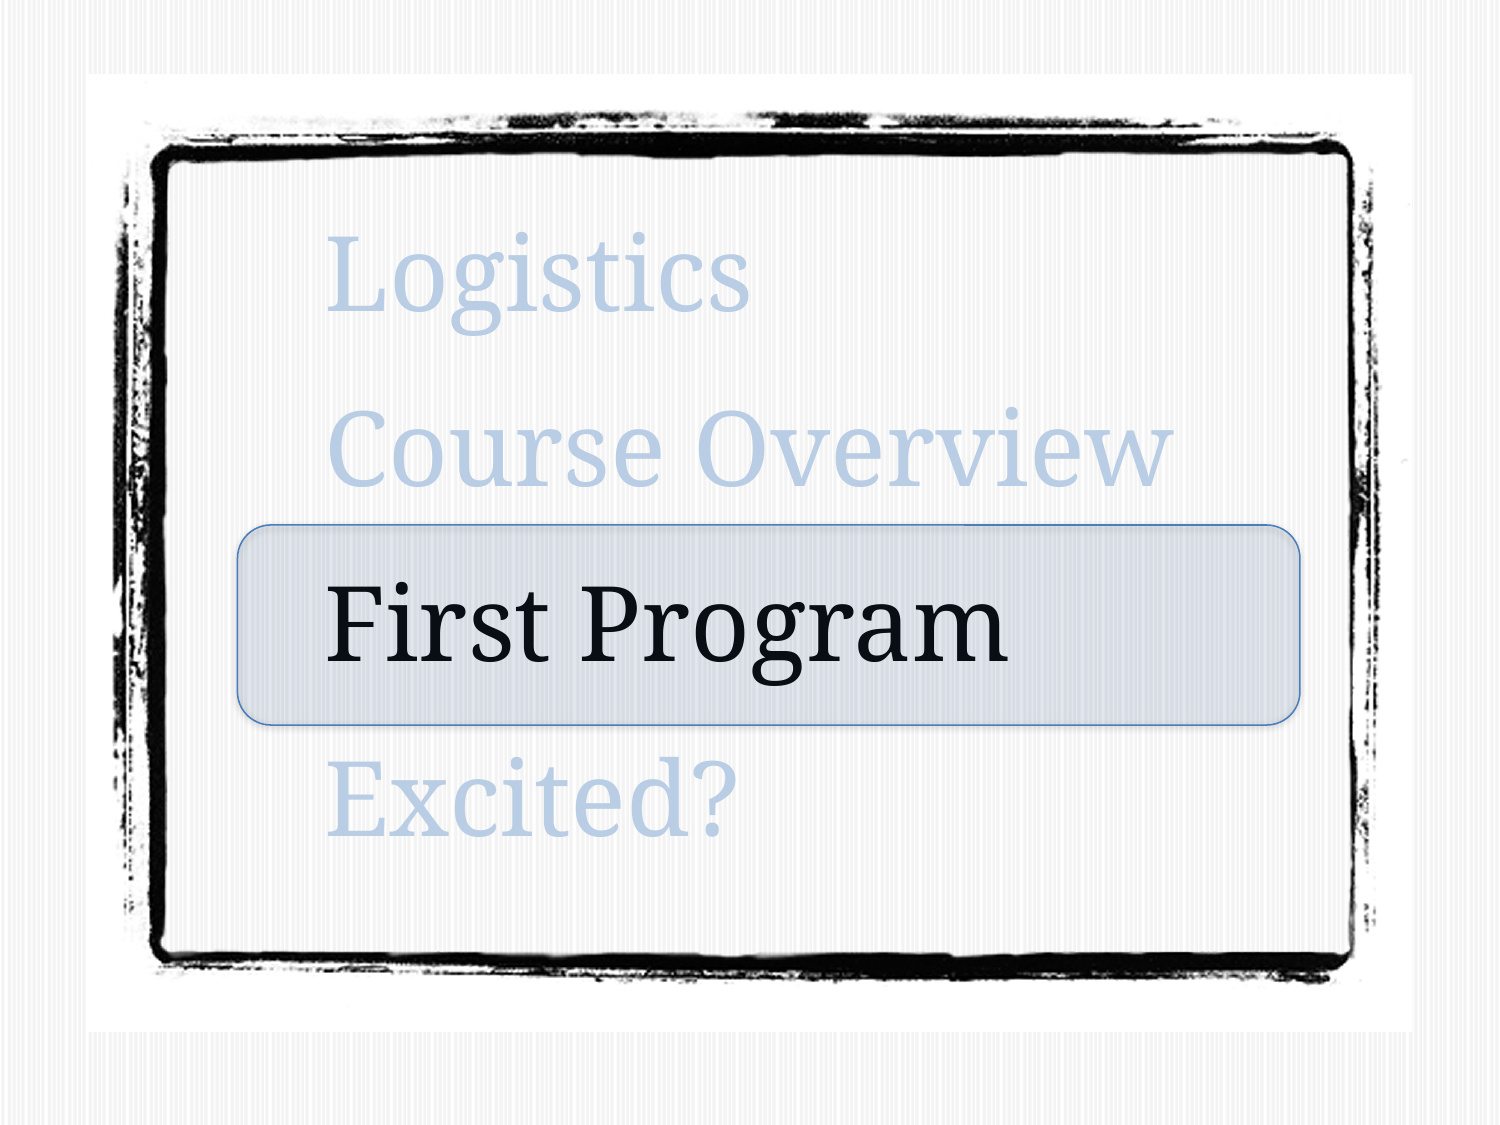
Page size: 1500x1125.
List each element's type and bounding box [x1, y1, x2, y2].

picture [86, 74, 1413, 1032]
